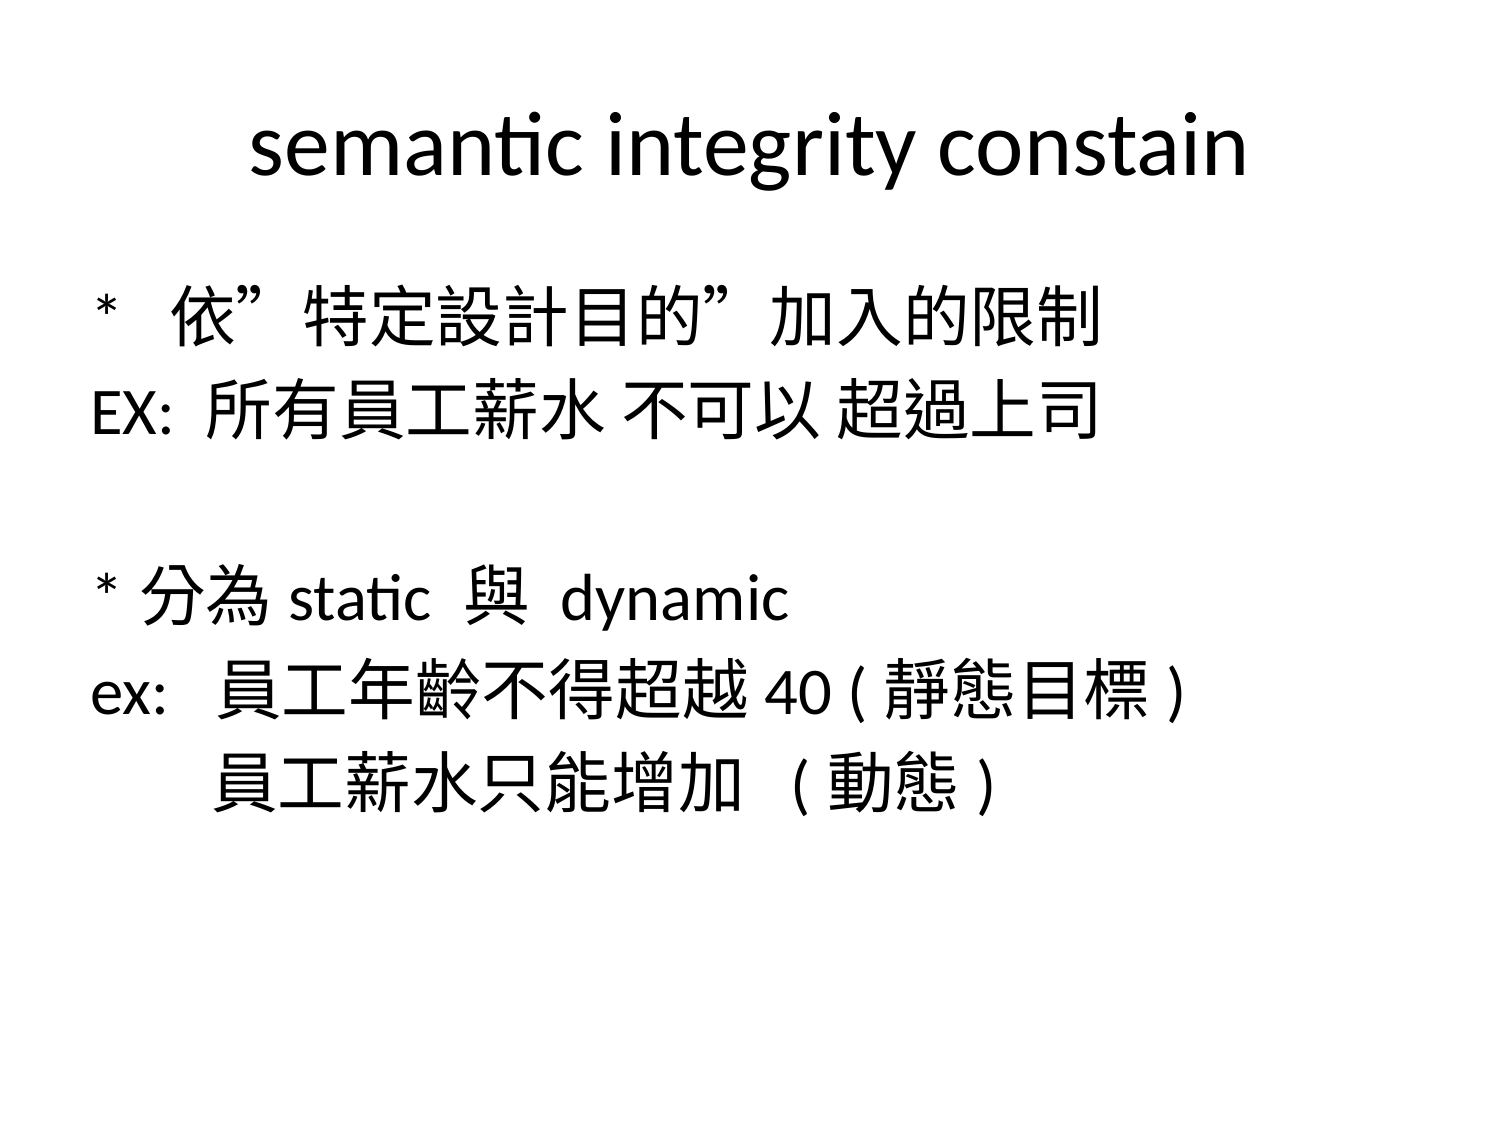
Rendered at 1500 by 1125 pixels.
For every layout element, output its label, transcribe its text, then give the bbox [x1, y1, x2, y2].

title semantic integrity constain [75, 45, 1425, 233]
list * 依”特定設計目的”加入的限制 EX: 所有員工薪水 不可以 超過上司 *分為static 與 dynamic ex: 員工年齡不得超越40 (靜態目標) 員工薪水只能增加 (動態) [75, 266, 1425, 1010]
